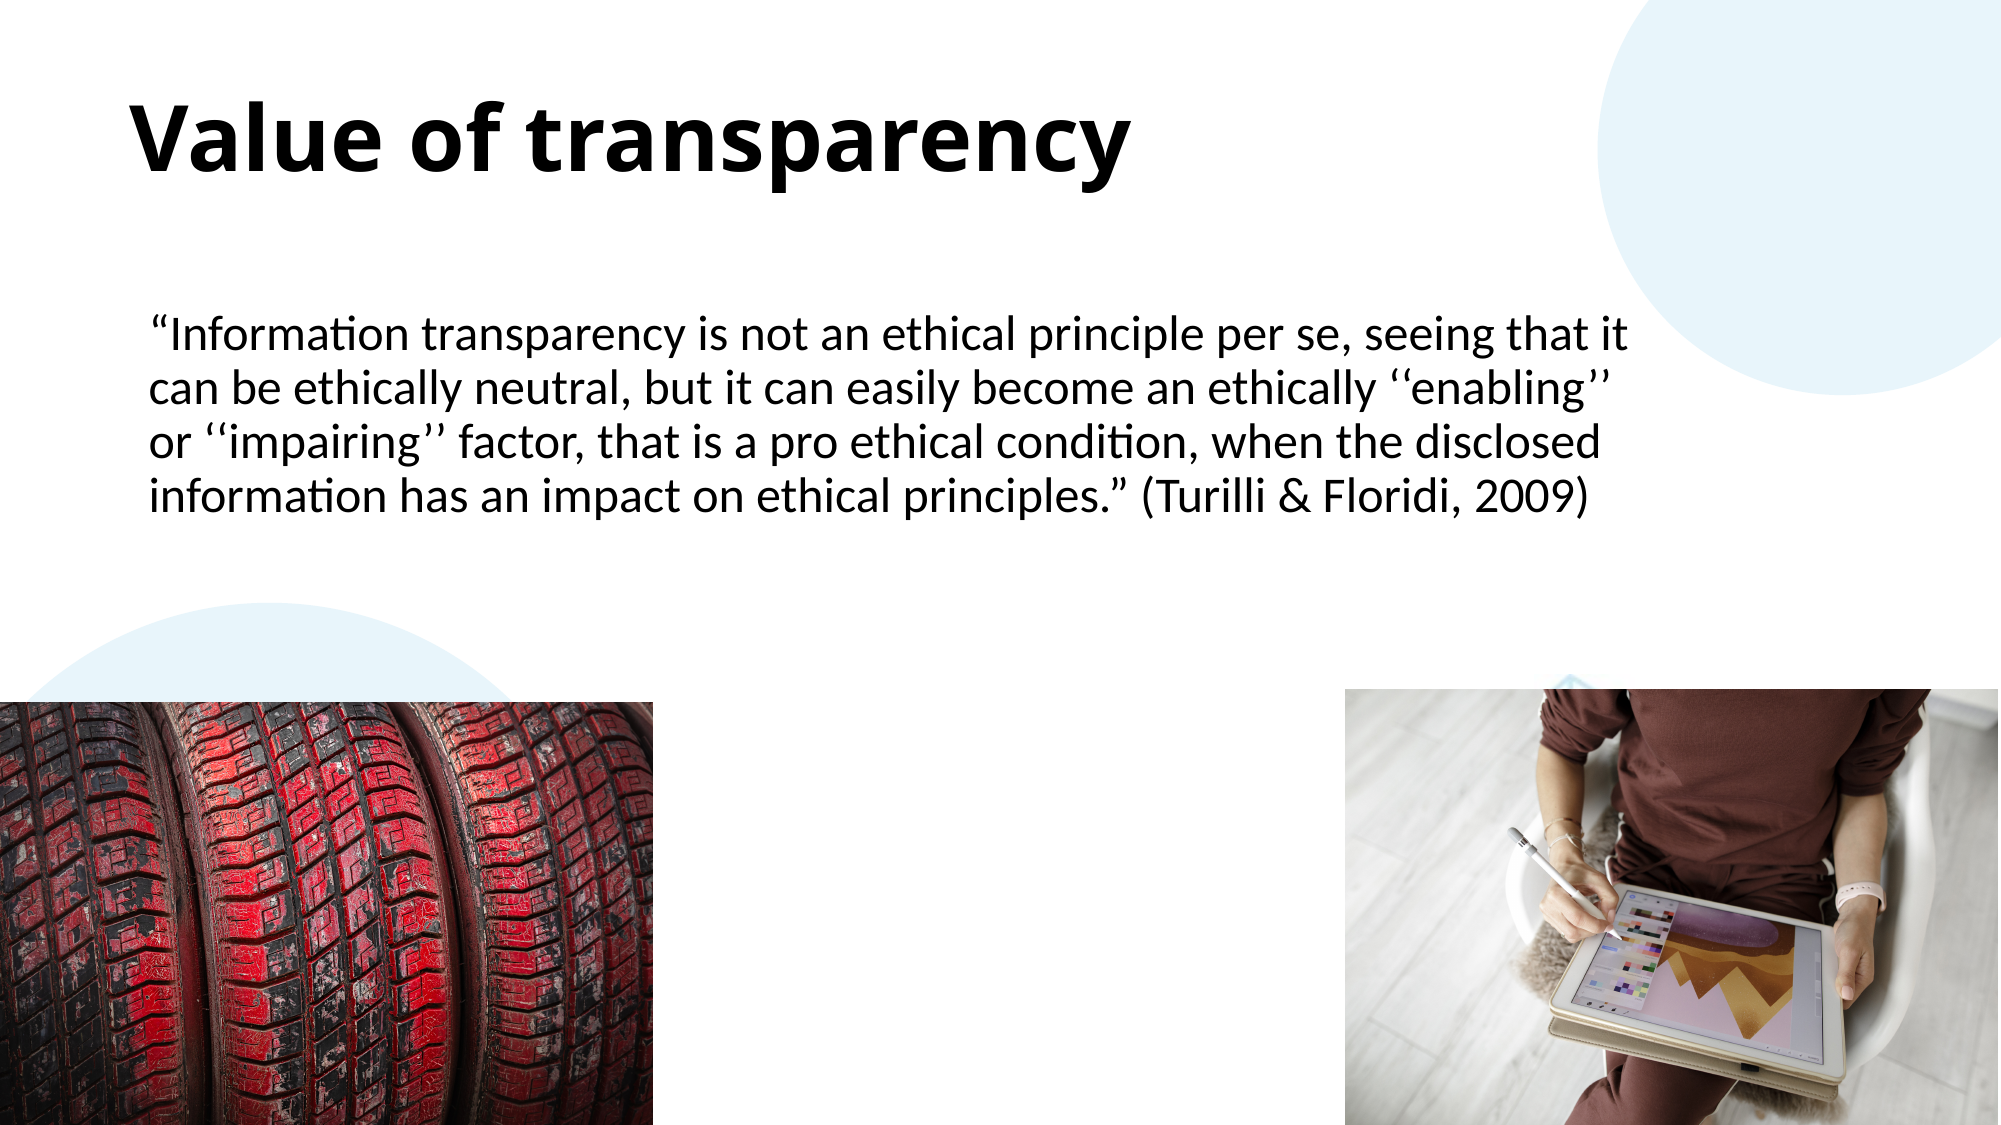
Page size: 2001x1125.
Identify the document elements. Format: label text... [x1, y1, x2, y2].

title [89, 59, 1815, 190]
text_box “Information transparency is not an ethical principle per se, seeing that it can be ethically neutral, but it can easily become an ethically ‘‘enabling’’ or ‘‘impairing’’ factor, that is a pro ethical condition, when the disclosed information has an impact on ethical principles.” (Turilli & Floridi, 2009) [96, 299, 1672, 895]
picture [0, 702, 653, 1125]
text_box Value of transparency [114, 84, 1840, 215]
picture [1345, 674, 1998, 1125]
